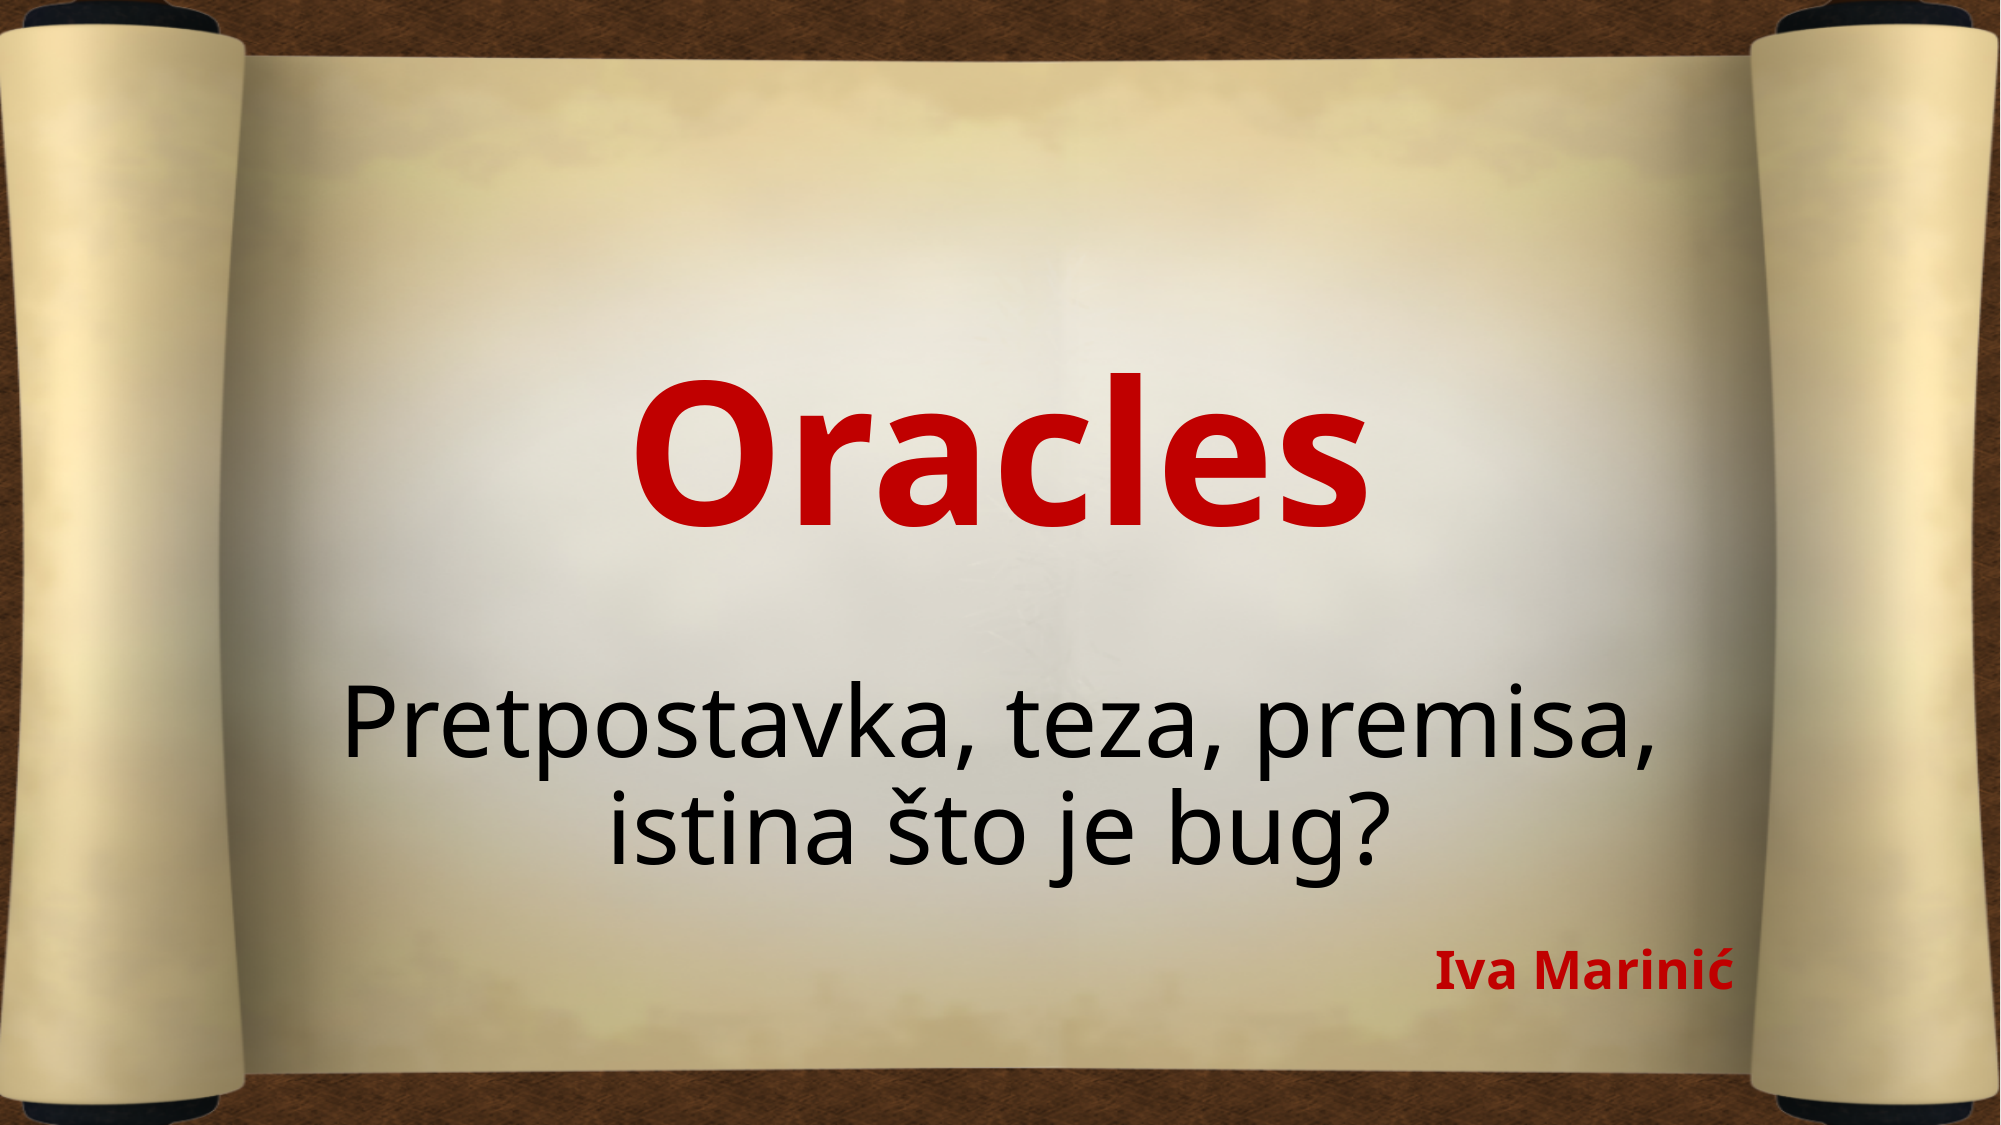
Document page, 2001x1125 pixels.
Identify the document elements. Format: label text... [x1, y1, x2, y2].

picture [0, 0, 2001, 1125]
title Oracles [249, 184, 1750, 576]
subtitle Pretpostavka, teza, premisa, istina što je bug? Iva Marinić [249, 590, 1750, 1028]
